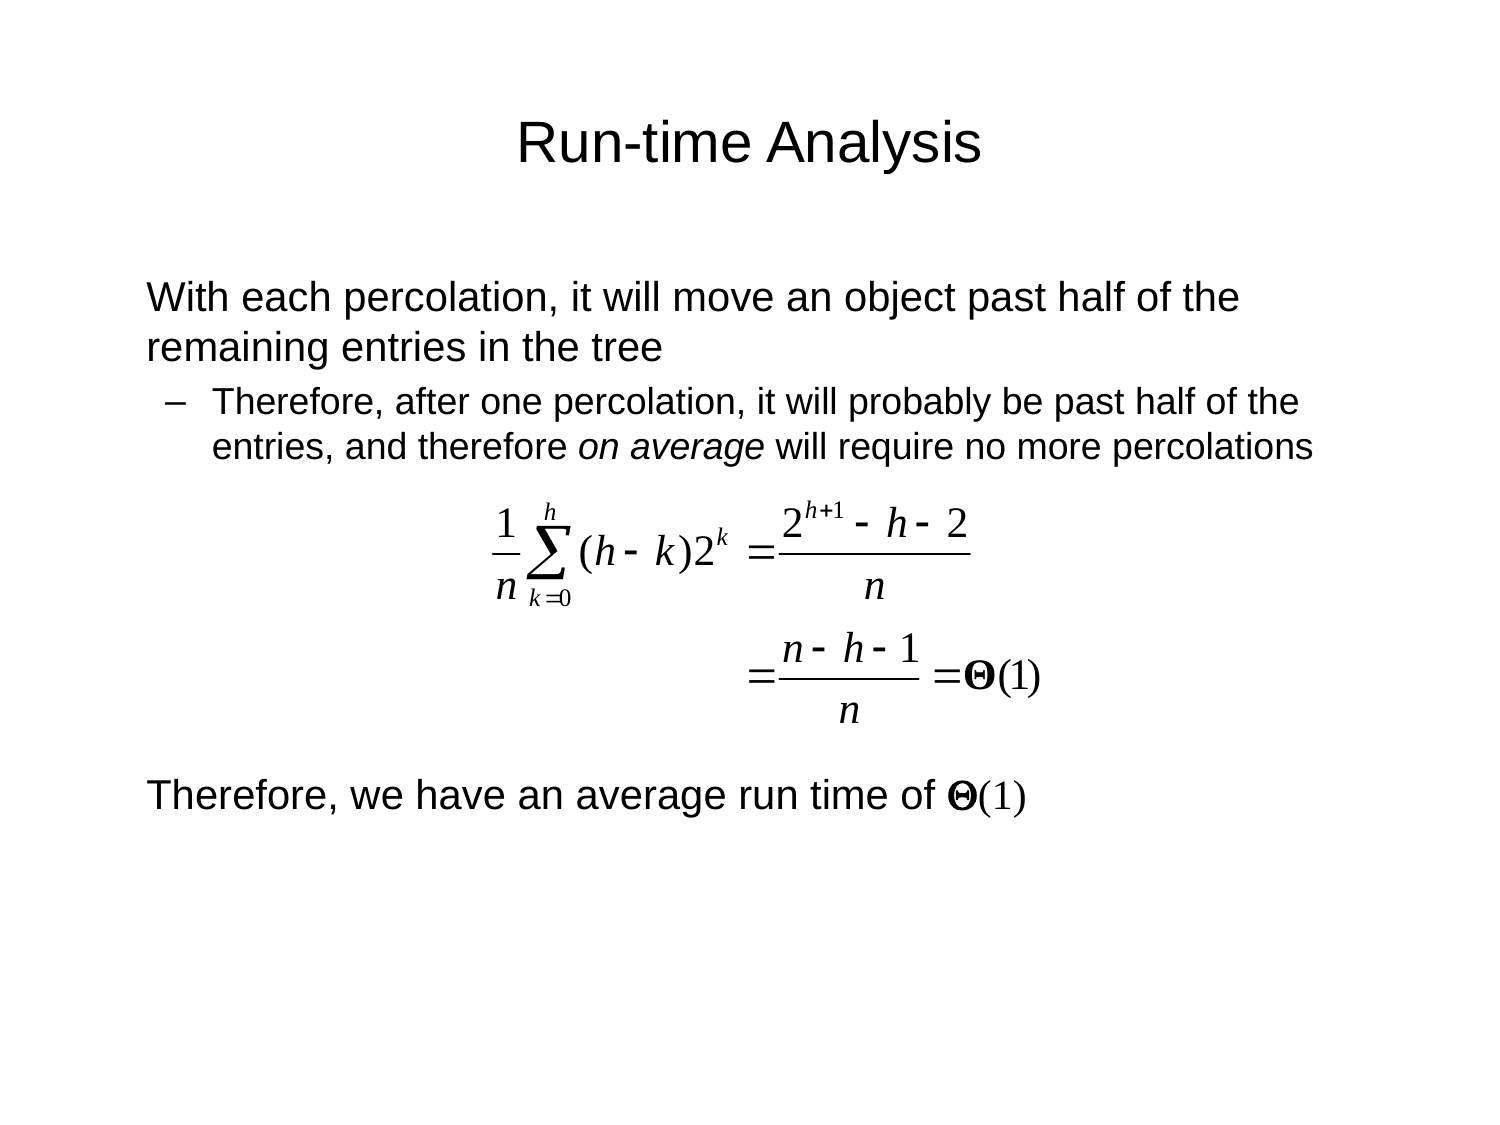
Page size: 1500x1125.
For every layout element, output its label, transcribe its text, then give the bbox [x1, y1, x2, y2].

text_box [485, 491, 1050, 732]
list With each percolation, it will move an object past half of the remaining entries in the tree Therefore, after one percolation, it will probably be past half of the entries, and therefore on average will require no more percolations Therefore, we have an average run time of Q(1) [75, 262, 1341, 858]
title Run-time Analysis [75, 45, 1425, 233]
